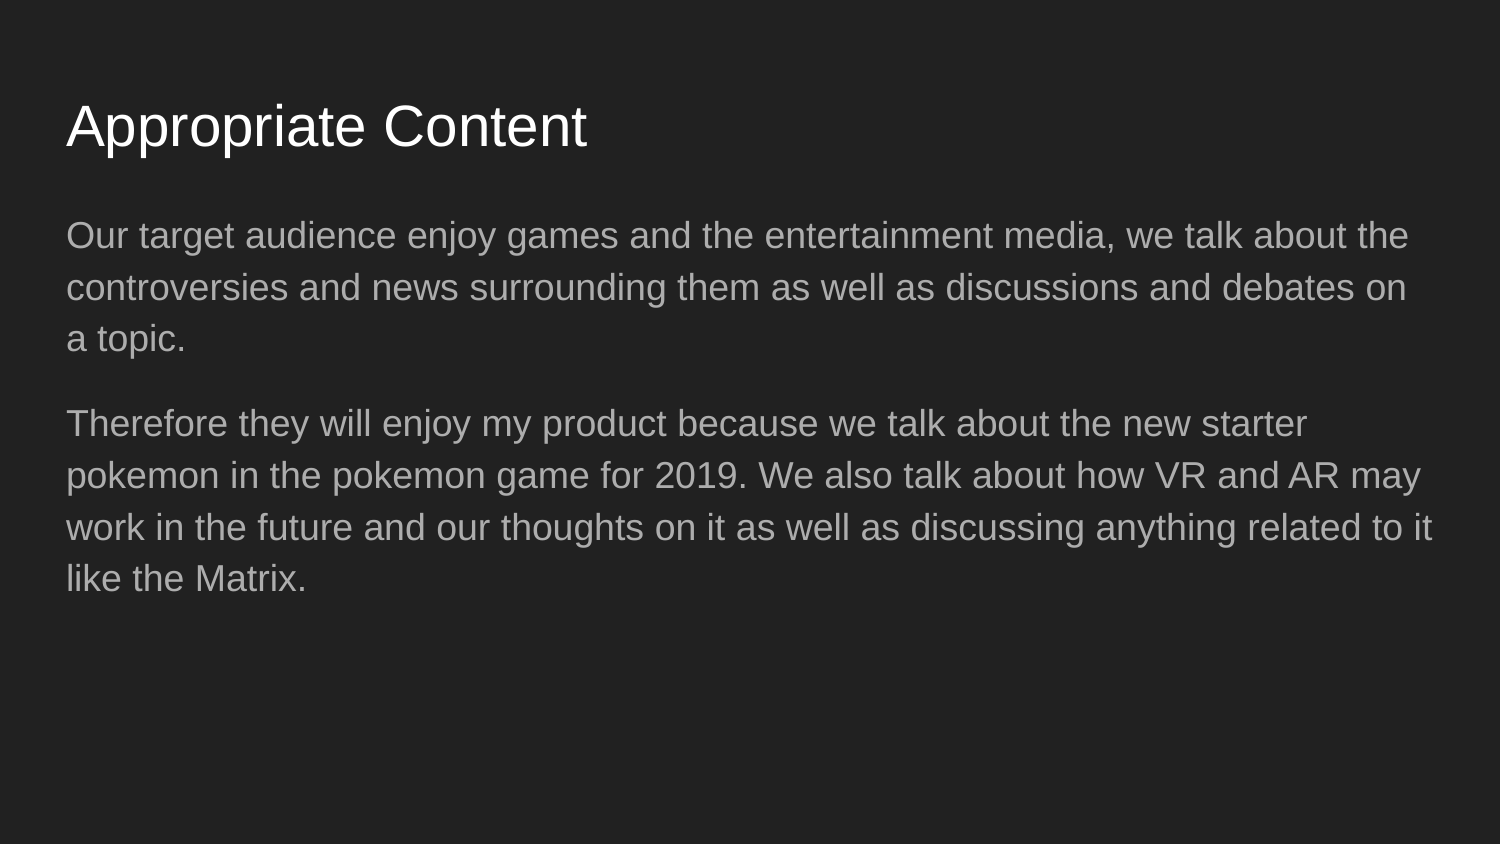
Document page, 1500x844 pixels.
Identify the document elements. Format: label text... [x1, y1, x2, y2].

list Our target audience enjoy games and the entertainment media, we talk about the controversies and news surrounding them as well as discussions and debates on a topic. Therefore they will enjoy my product because we talk about the new starter pokemon in the pokemon game for 2019. We also talk about how VR and AR may work in the future and our thoughts on it as well as discussing anything related to it like the Matrix. [51, 189, 1449, 750]
title Appropriate Content [51, 72, 1449, 167]
